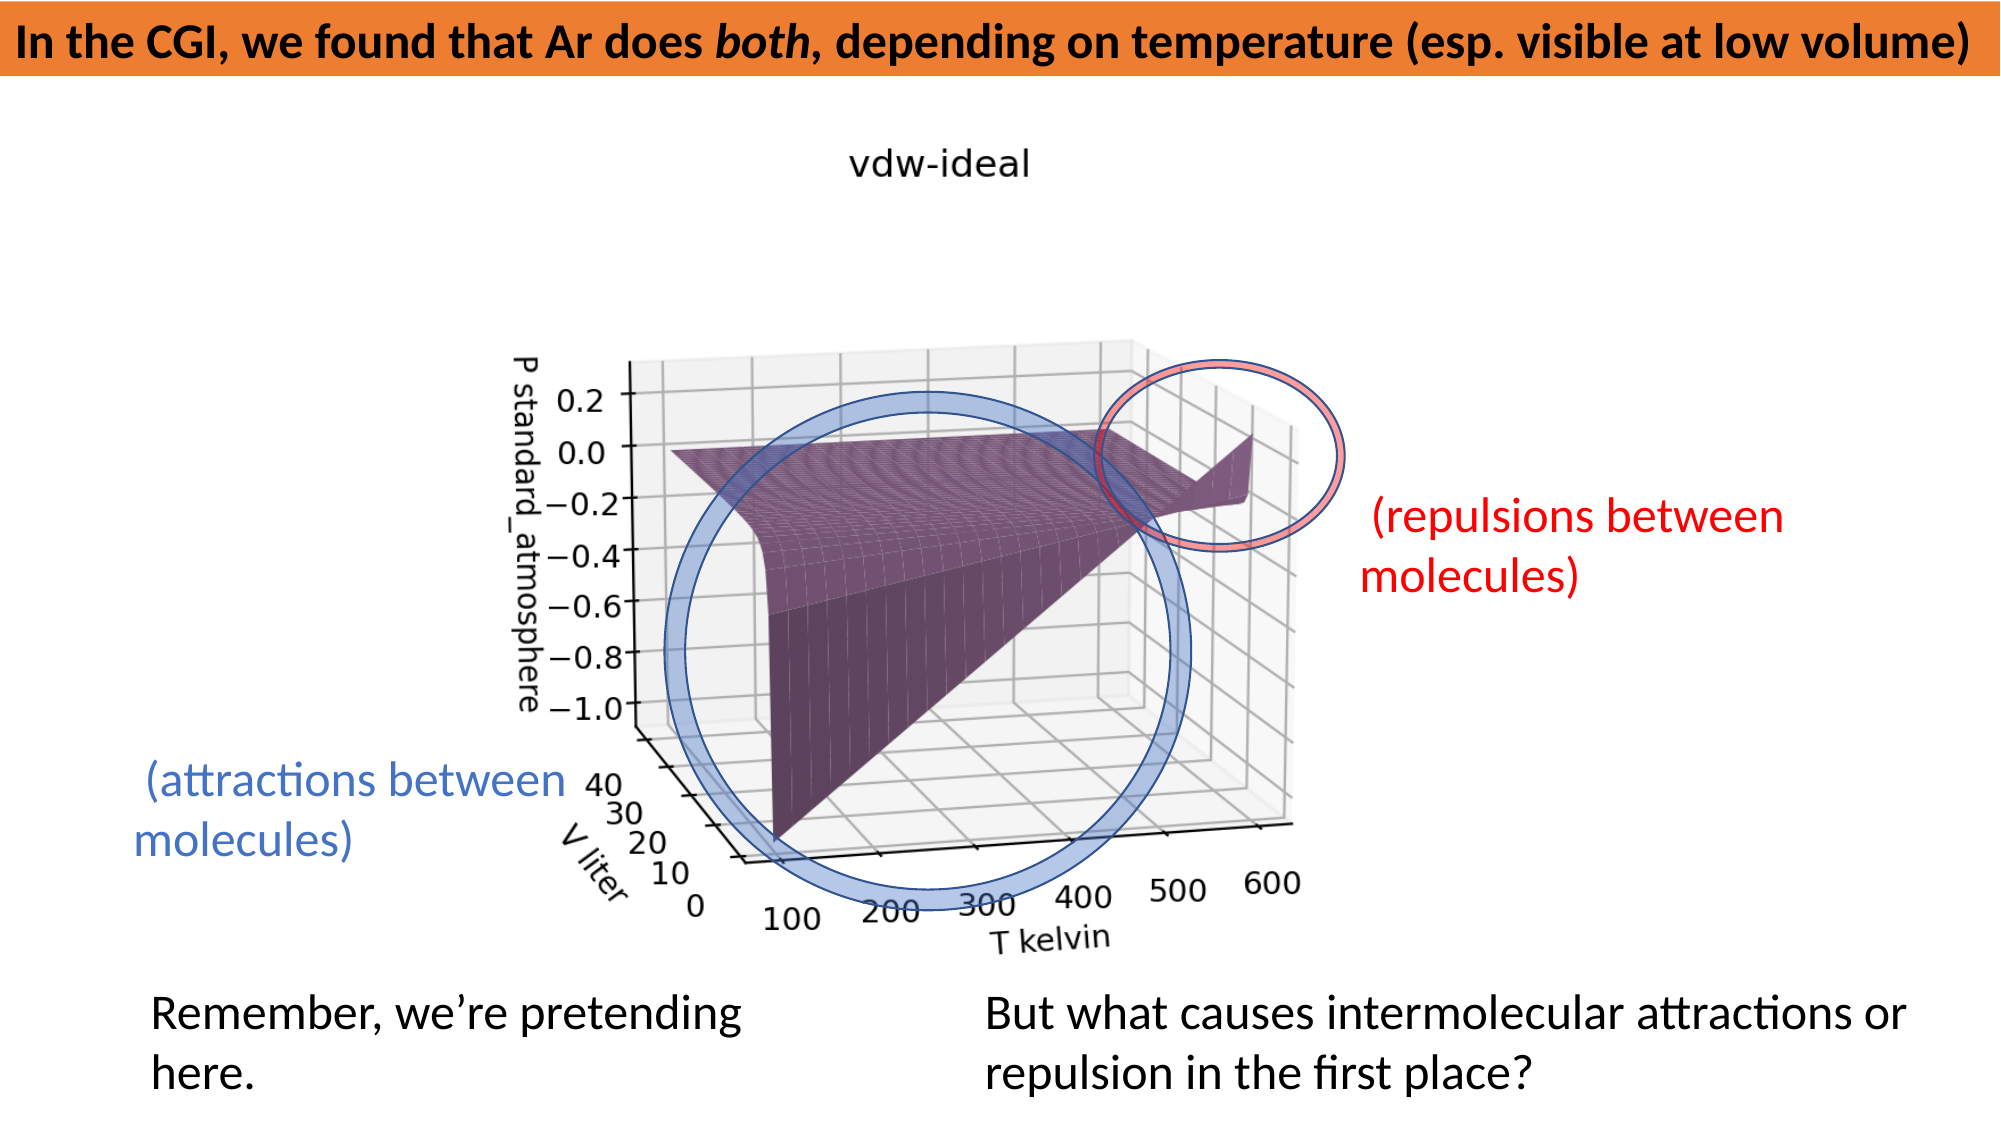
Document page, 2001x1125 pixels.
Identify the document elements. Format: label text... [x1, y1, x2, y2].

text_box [437, 128, 1379, 997]
text_box But what causes intermolecular attractions or repulsion in the first place? [969, 972, 2000, 1108]
text_box In the CGI, we found that Ar does both, depending on temperature (esp. visible at low volume) [0, 1, 2000, 77]
